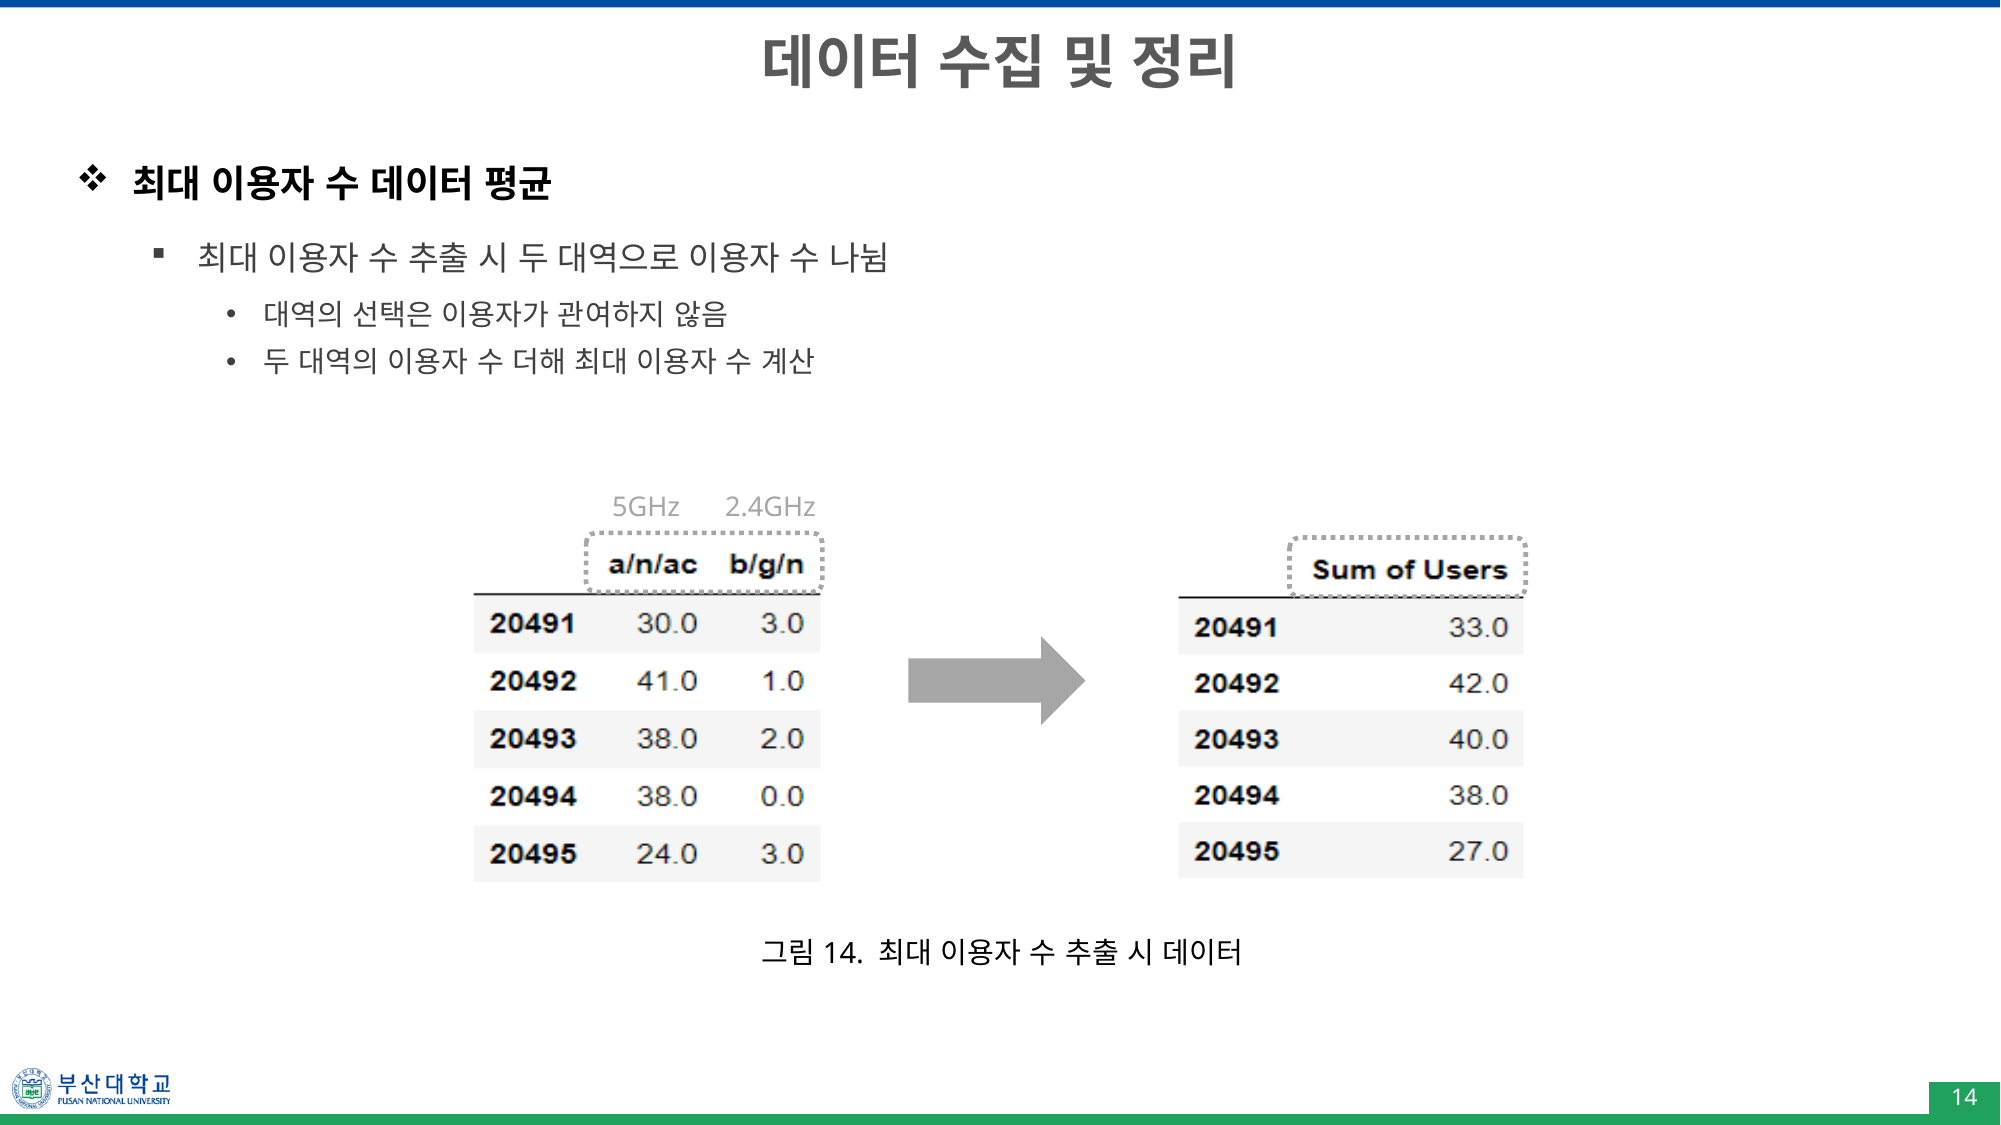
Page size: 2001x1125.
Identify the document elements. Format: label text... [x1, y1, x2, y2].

text_box 그림14. 최대 이용자 수 추출 시 데이터 [747, 926, 1259, 977]
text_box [467, 481, 830, 883]
text_box 최대 이용자 수 데이터 평균 최대 이용자 수 추출 시 두 대역으로 이용자 수 나뉨 대역의 선택은 이용자가 관여하지 않음 두 대역의 이용자 수 더해 최대 이용자 수 계산 [61, 129, 1940, 1064]
title 데이터 수집 및 정리 [39, 10, 1962, 112]
picture [12, 1068, 170, 1109]
slide_number 14 [1929, 1082, 2000, 1115]
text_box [1171, 527, 1527, 882]
text_box [908, 636, 1086, 725]
